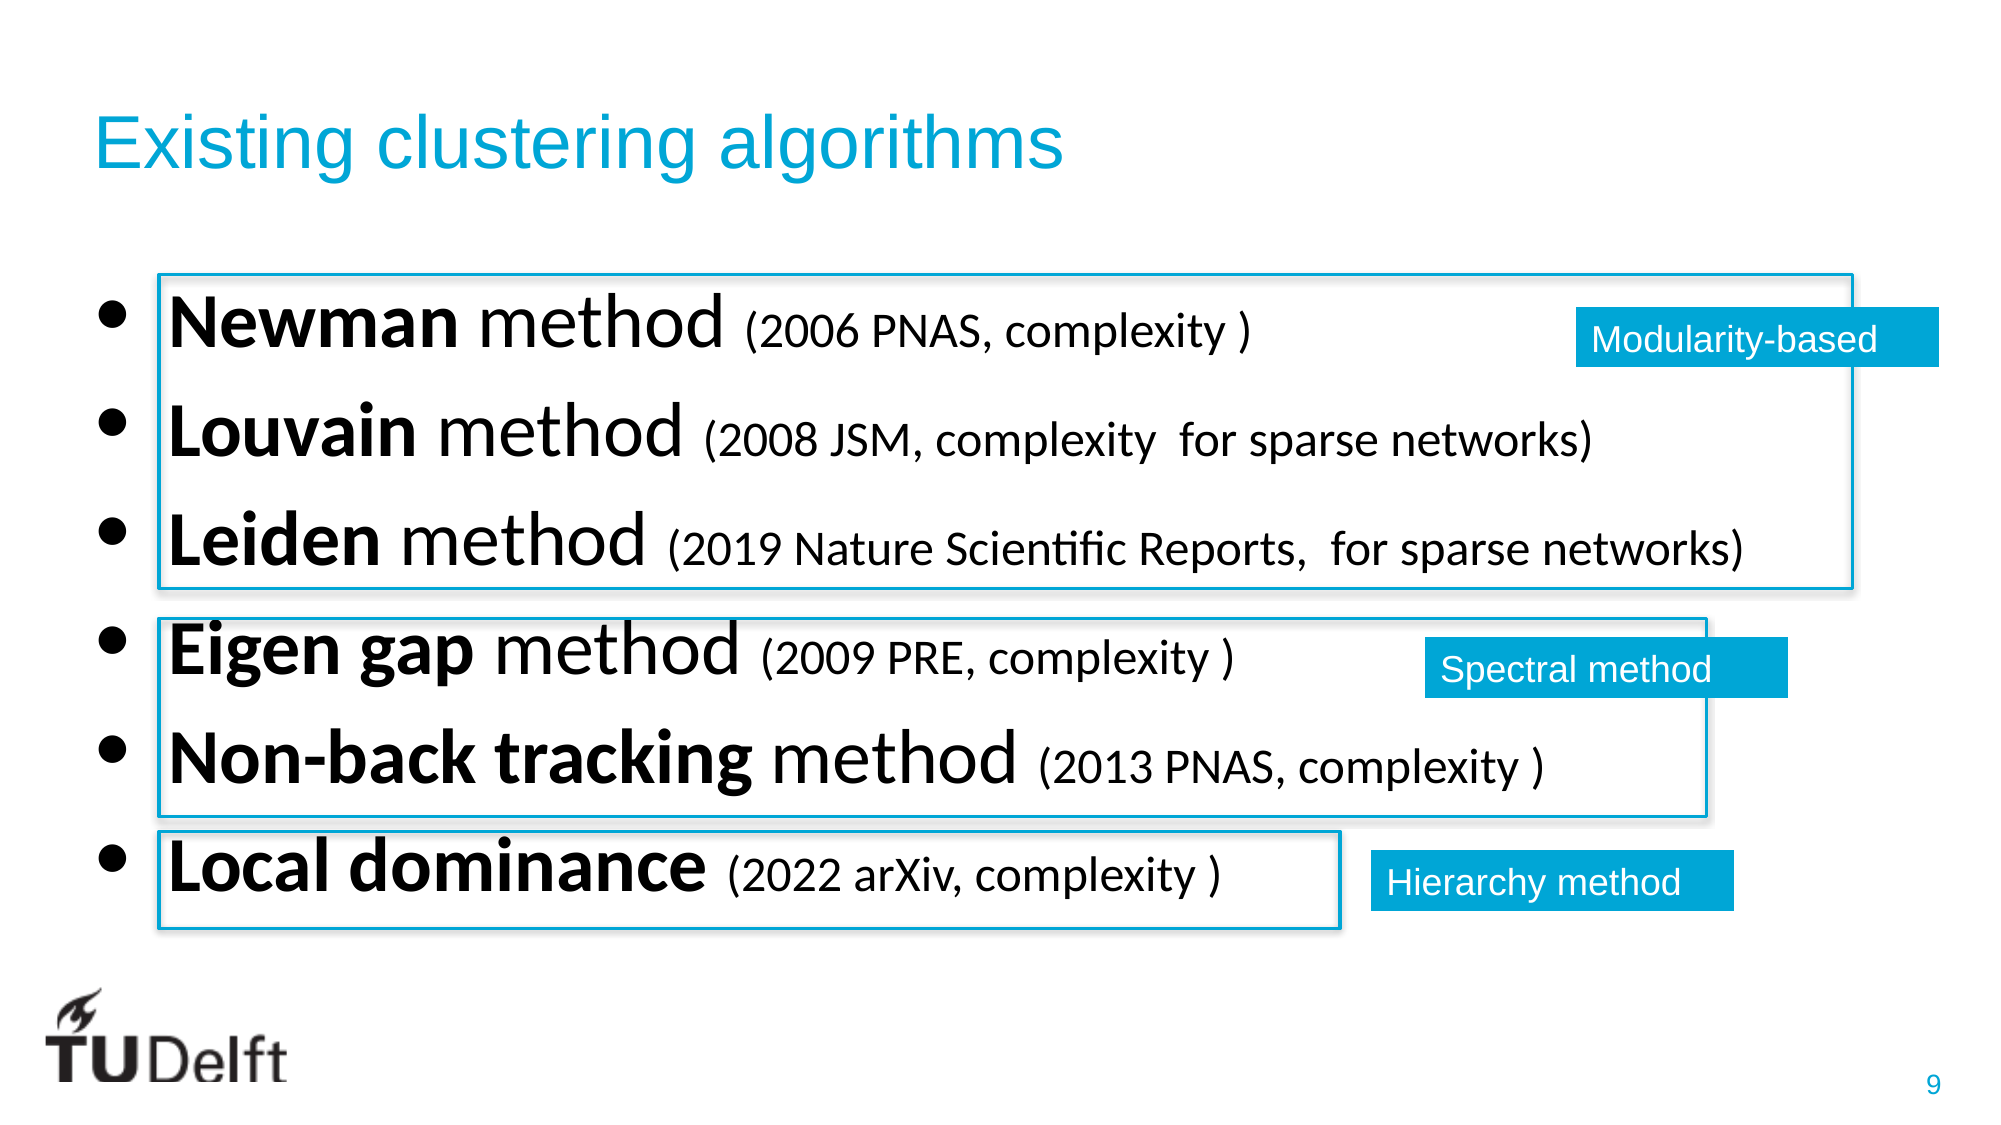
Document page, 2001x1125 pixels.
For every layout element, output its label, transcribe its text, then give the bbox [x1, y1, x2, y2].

text_box [158, 274, 1853, 589]
title Existing clustering algorithms [78, 45, 1939, 233]
text_box Spectral method [1425, 637, 1788, 698]
text_box [158, 830, 1341, 929]
text_box Hierarchy method [1371, 850, 1734, 911]
text_box [158, 617, 1707, 817]
text_box Modularity-based [1576, 307, 1939, 367]
